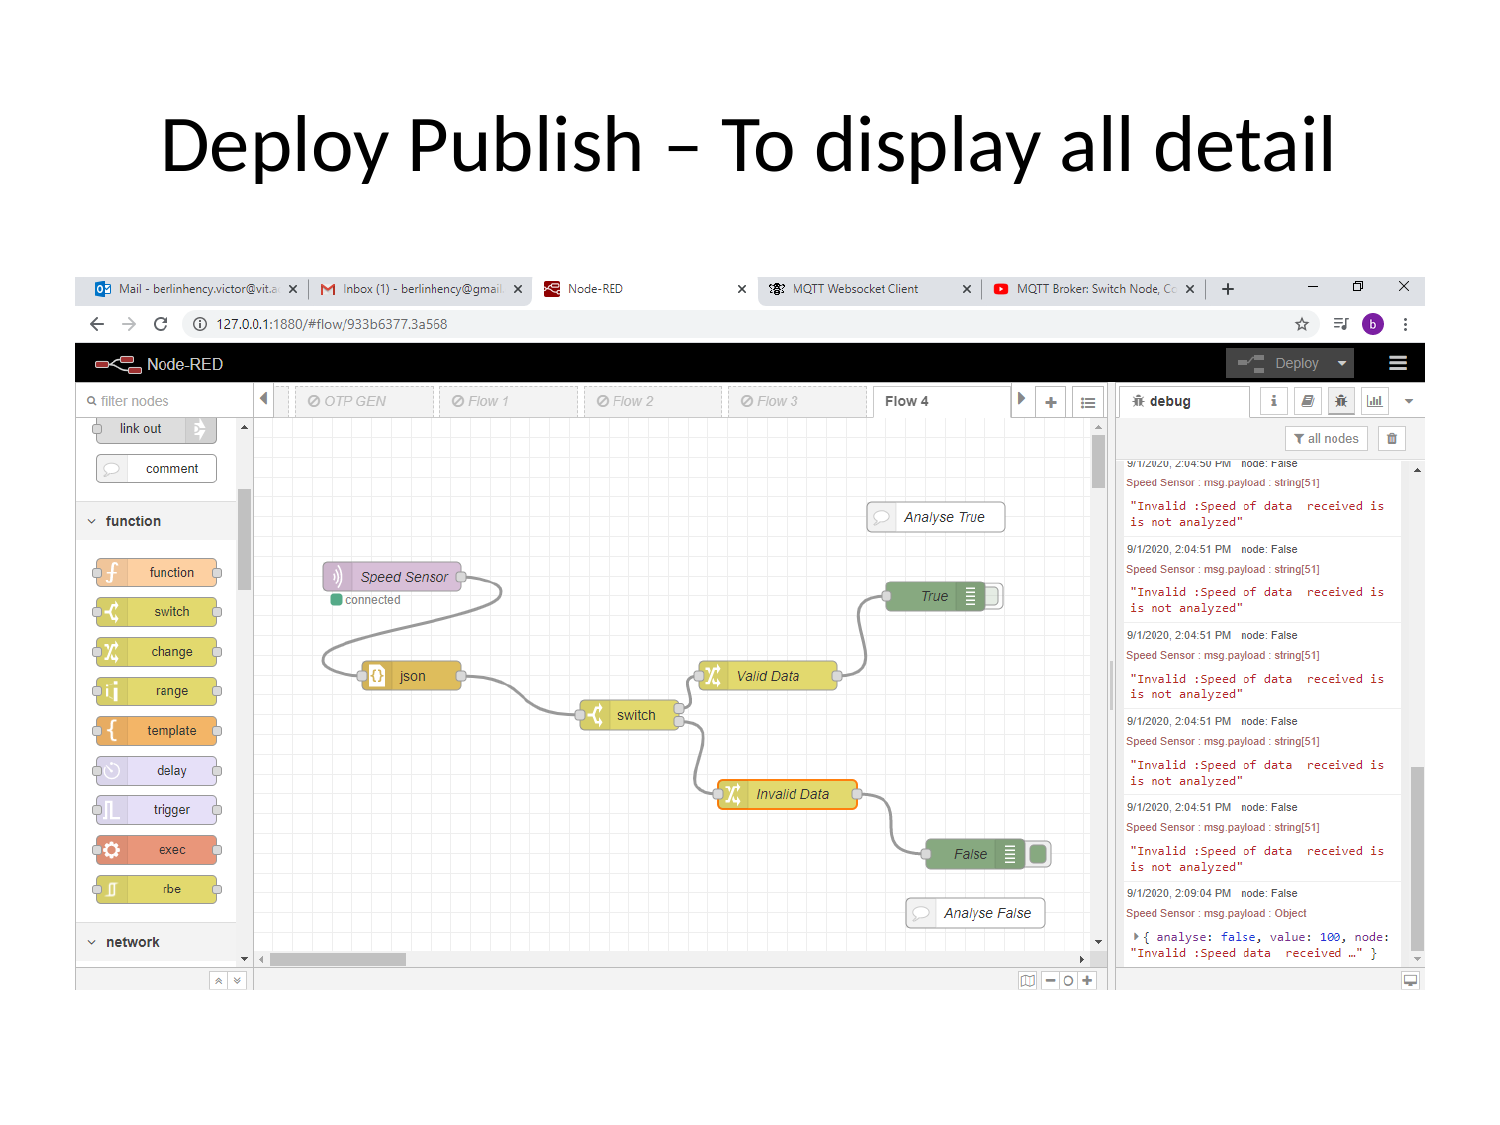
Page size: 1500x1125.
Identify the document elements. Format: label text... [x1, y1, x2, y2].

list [74, 277, 1426, 990]
title Deploy Publish – To display all detail [75, 45, 1425, 233]
